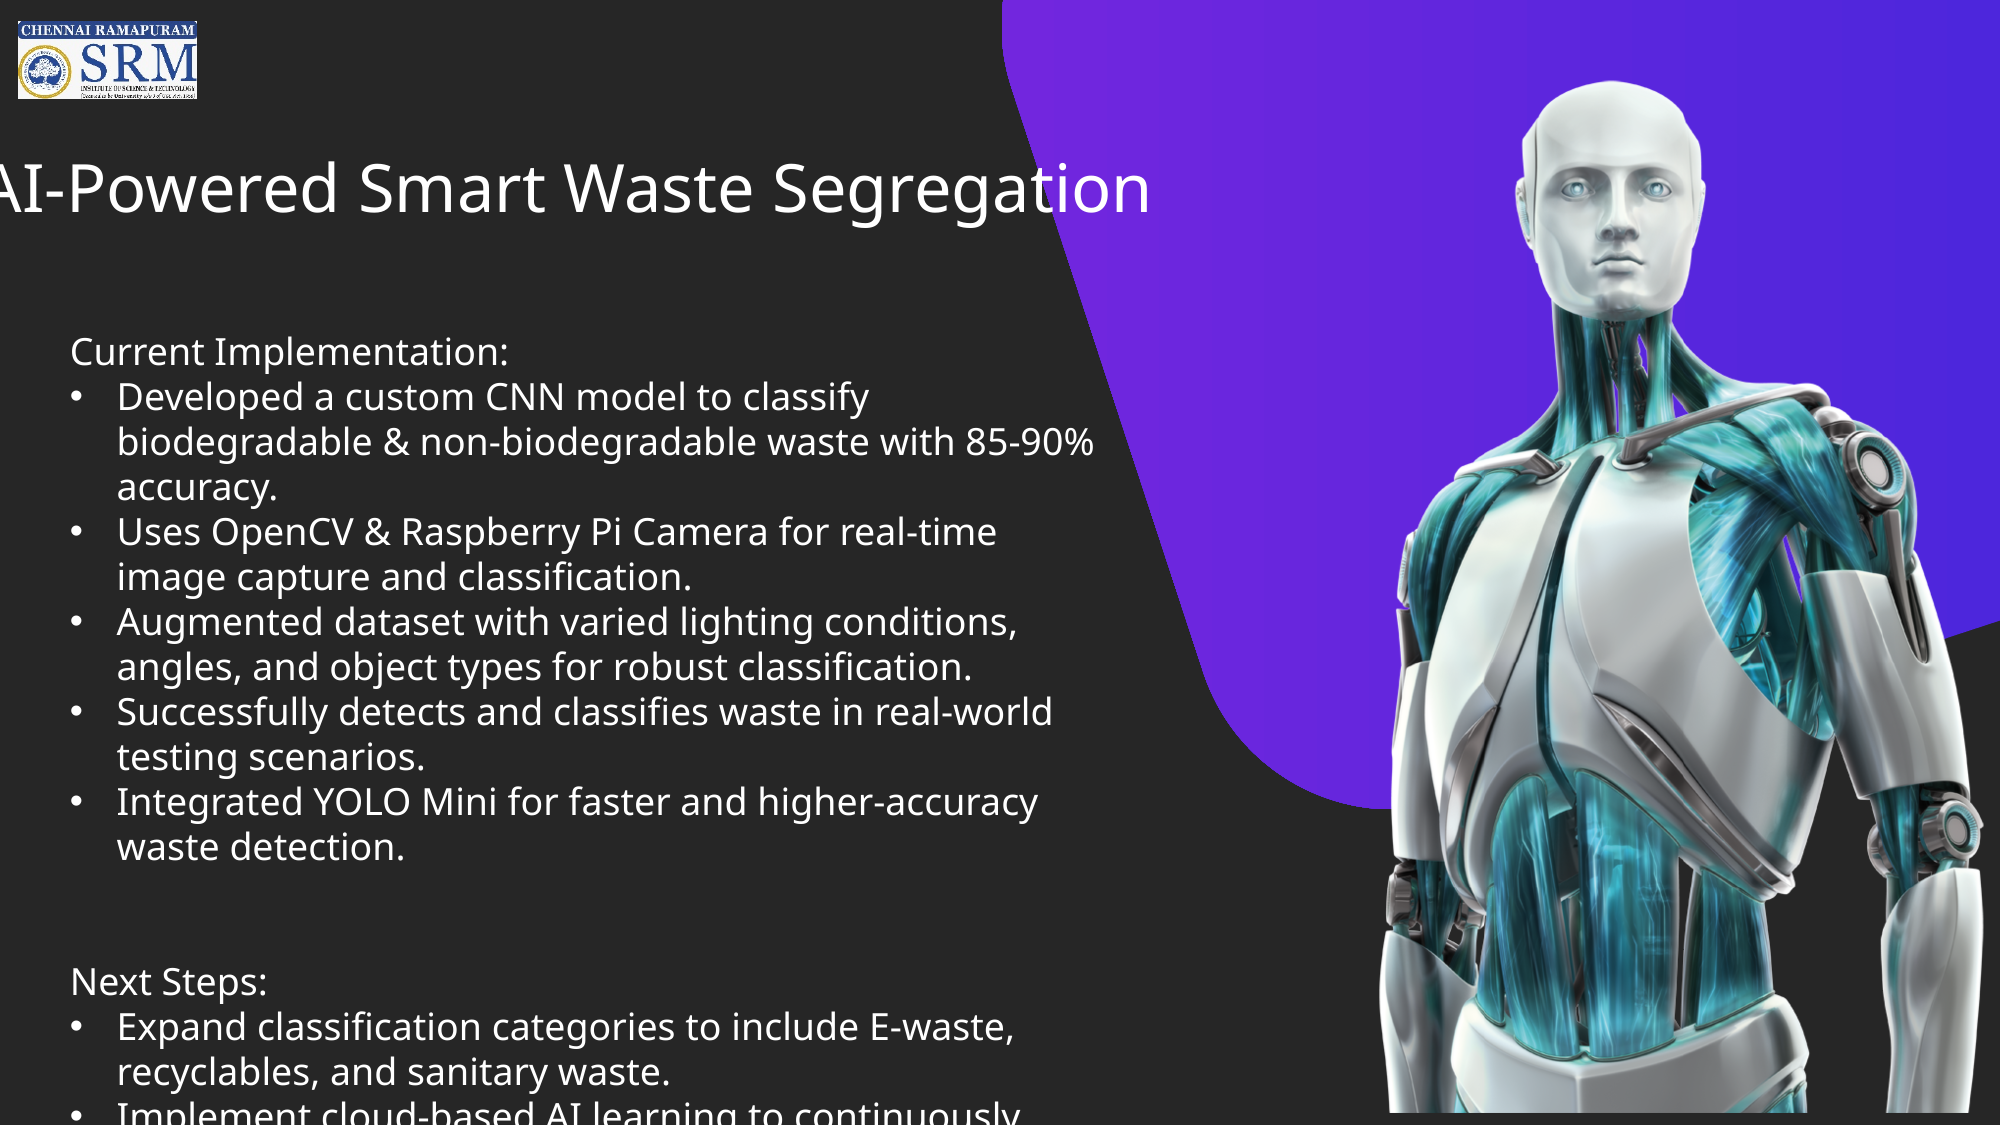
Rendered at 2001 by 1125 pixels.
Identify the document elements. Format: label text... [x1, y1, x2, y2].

picture [18, 21, 197, 99]
text_box AI-Powered Smart Waste Segregation [0, 138, 1169, 233]
picture [1286, 0, 2000, 1113]
text_box [1001, 0, 1286, 779]
text_box Current Implementation: Developed a custom CNN model to classify biodegradable & non-biodegradable waste with 85-90% accuracy. Uses OpenCV & Raspberry Pi Camera for real-time image capture and classification. Augmented dataset with varied lighting conditions, angles, and object types for robust classification. Successfully detects and classifies waste in real-world testing scenarios. Integrated YOLO Mini for faster and higher-accuracy waste detection. Next Steps: Expand classification categories to include E-waste, recyclables, and sanitary waste. Implement cloud-based AI learning to continuously improve model accuracy. [55, 320, 1124, 1125]
